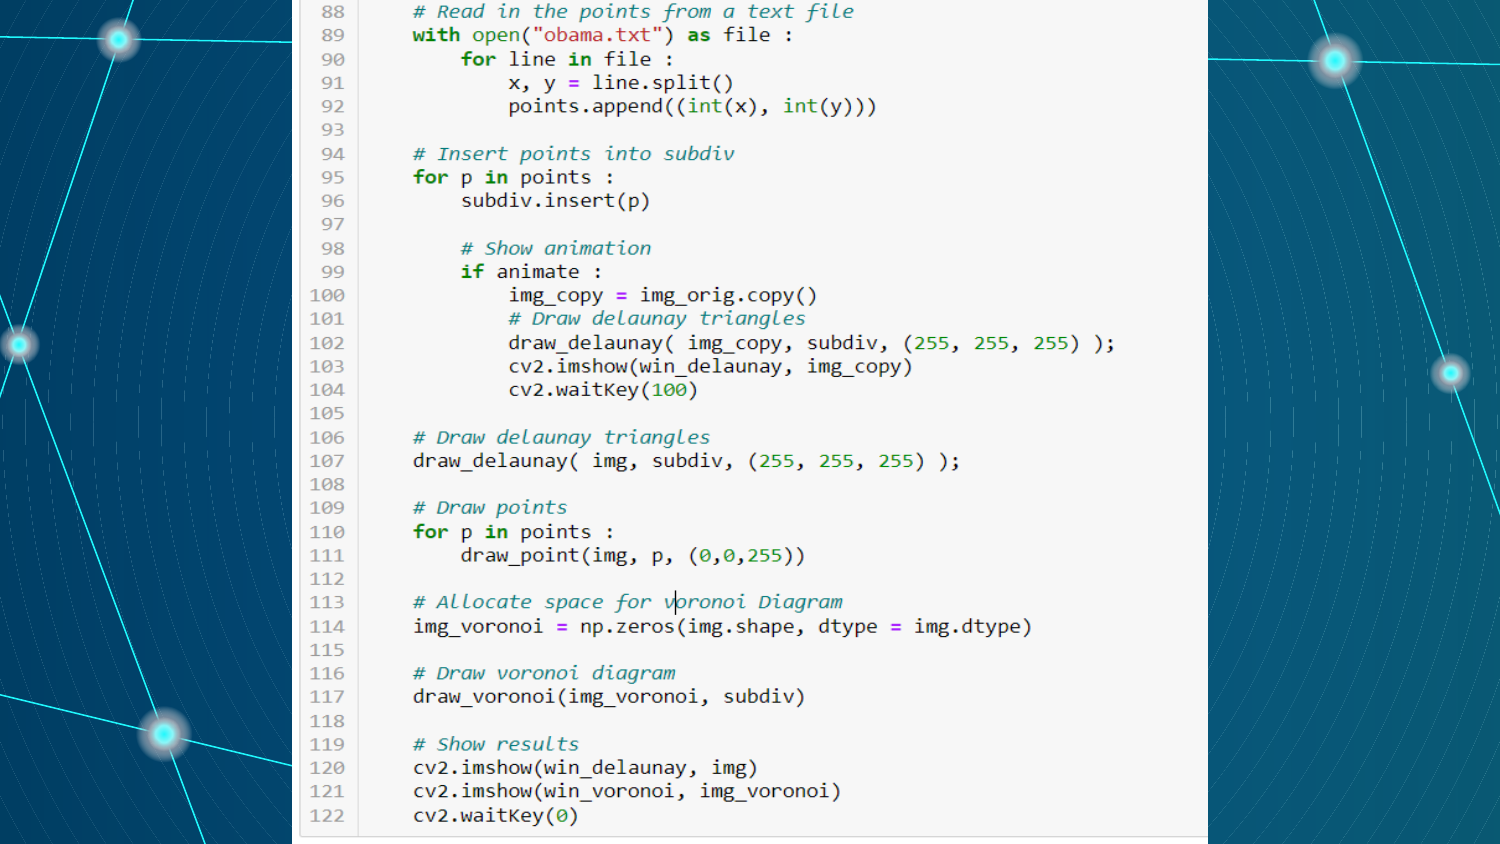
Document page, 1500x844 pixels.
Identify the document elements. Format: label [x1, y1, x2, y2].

picture [292, 0, 1207, 844]
